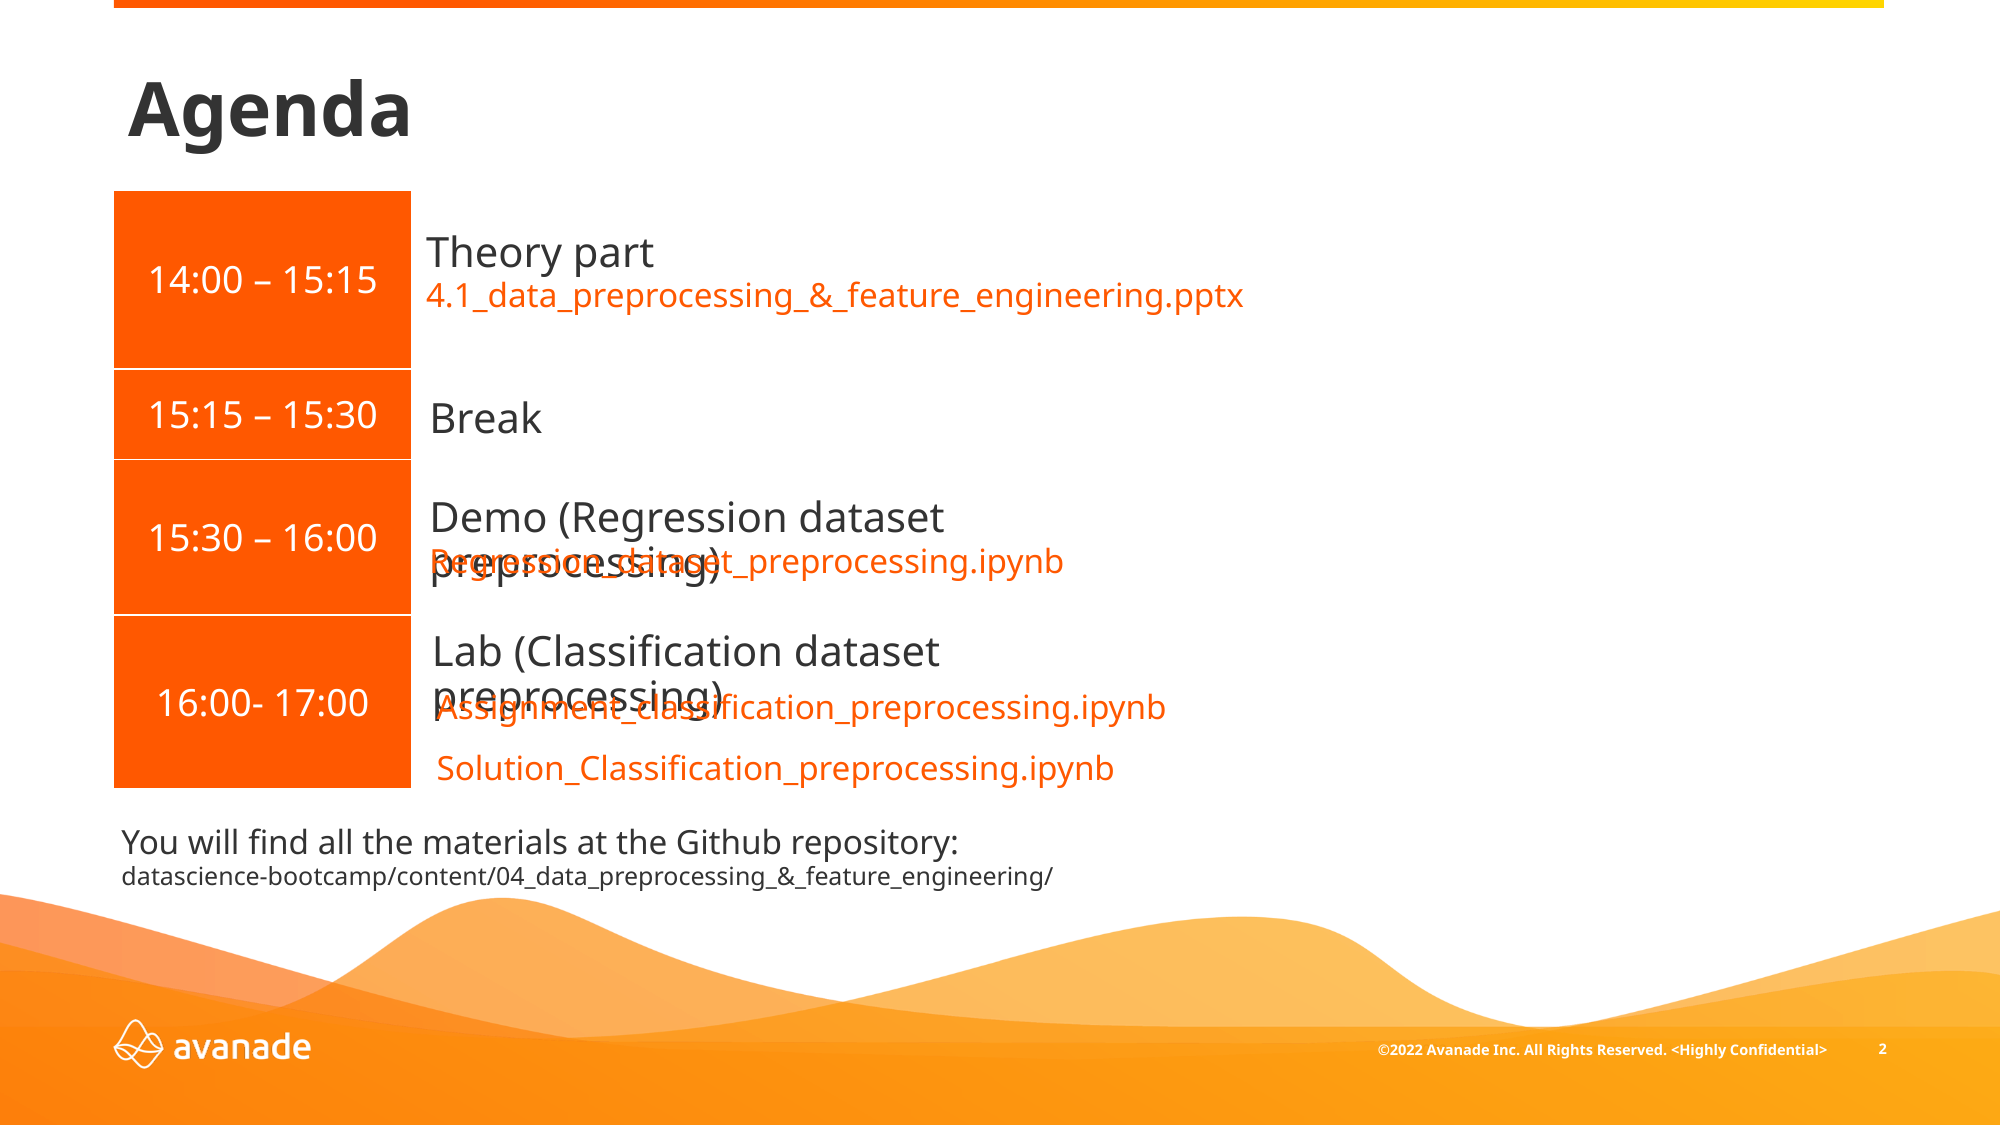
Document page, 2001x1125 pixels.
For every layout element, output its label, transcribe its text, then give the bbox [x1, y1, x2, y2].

table_header 14:00 – 15:15 [114, 191, 411, 368]
text_box Break [414, 390, 1211, 446]
table_cell 16:00- 17:00 [114, 616, 411, 788]
picture [0, 145, 2000, 1125]
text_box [416, 623, 1218, 790]
text_box You will find all the materials at the Github repository: datascience-bootcamp/content/04_data_preprocessing_&_feature_engineering/ [106, 813, 1255, 899]
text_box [410, 224, 1365, 327]
table_cell 15:30 – 16:00 [114, 460, 411, 614]
table_cell 15:15 – 15:30 [114, 370, 411, 459]
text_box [414, 489, 1221, 593]
title Agenda [113, 64, 1883, 228]
